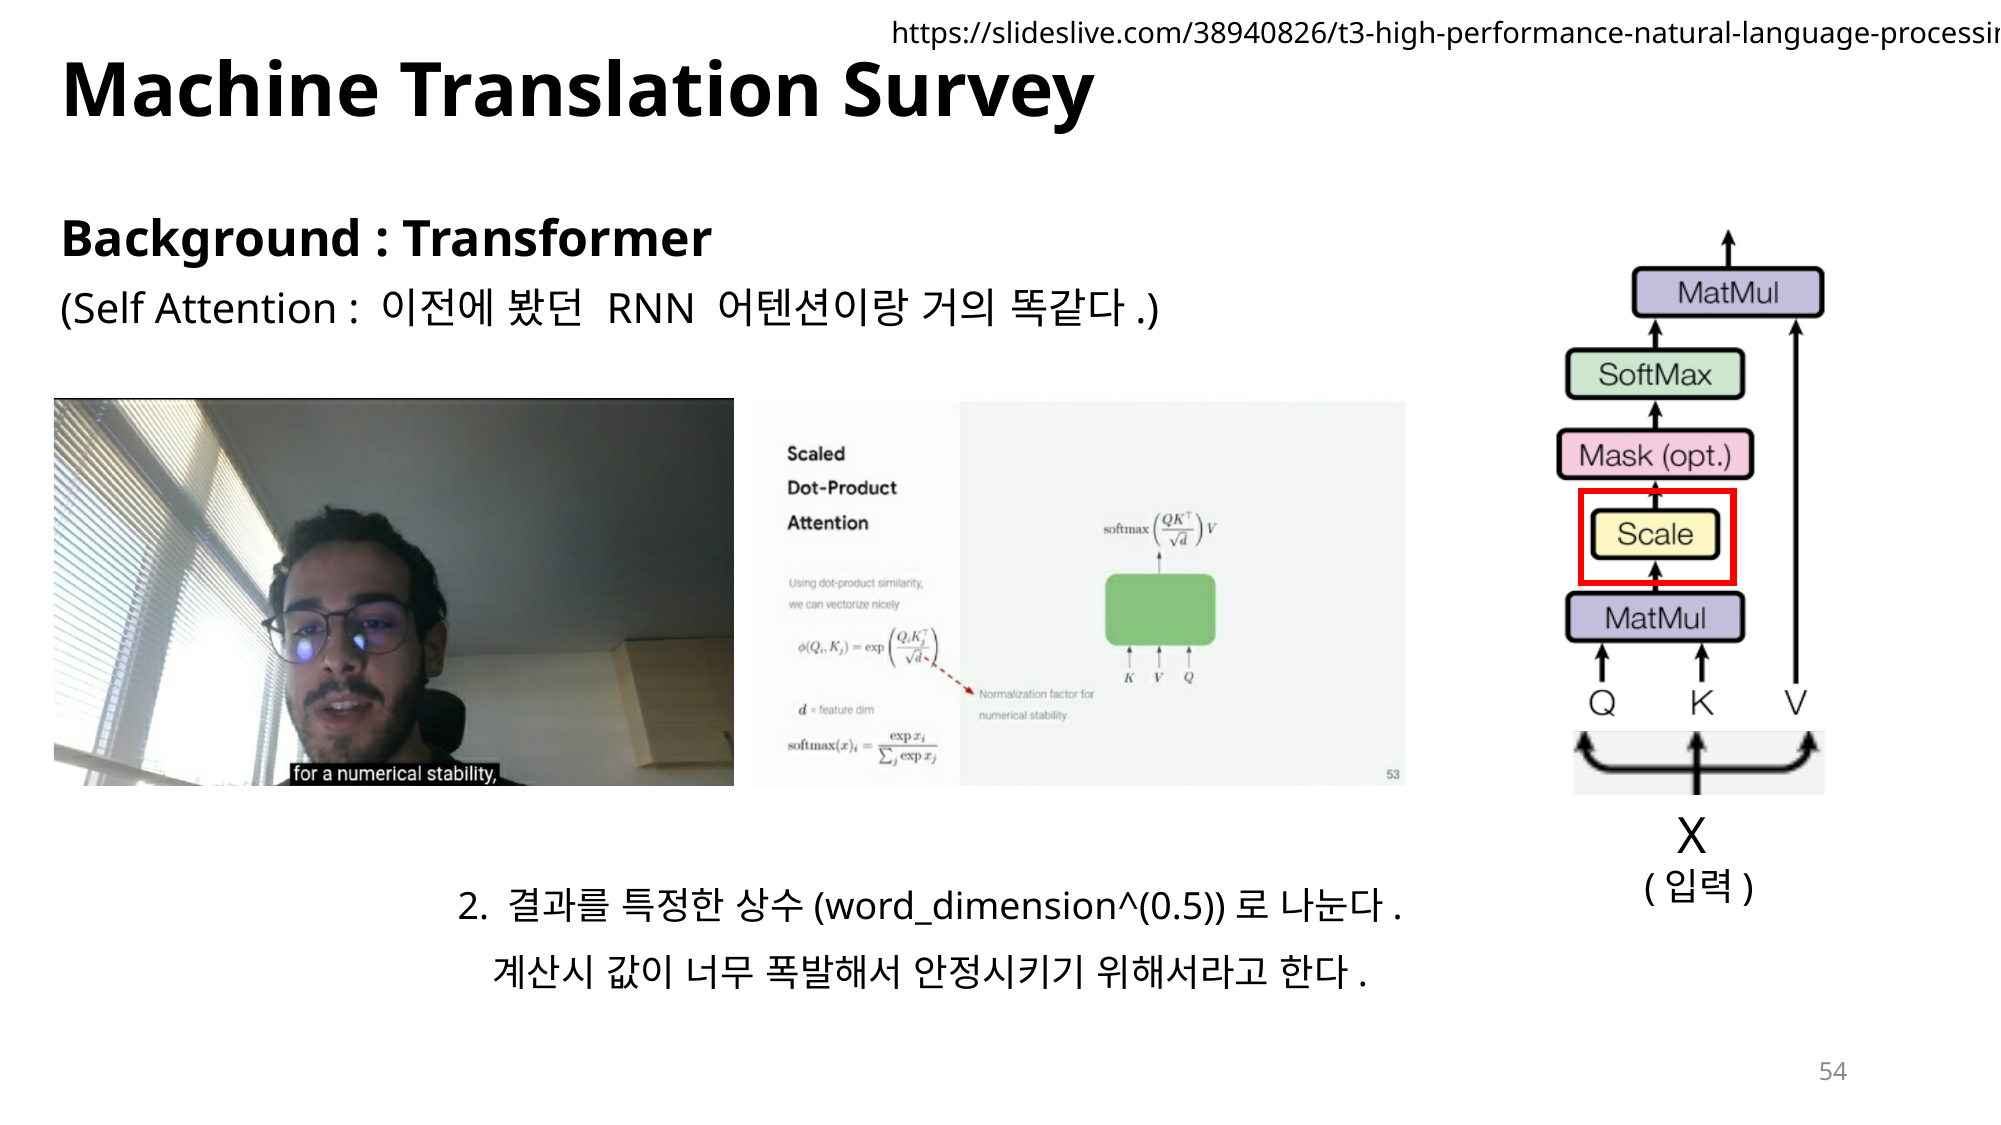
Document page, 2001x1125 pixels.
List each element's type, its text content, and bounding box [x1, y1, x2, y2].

picture [751, 398, 1406, 786]
subtitle Background : Transformer (Self Attention : 이전에 봤던 RNN 어텐션이랑 거의 똑같다.) [45, 205, 1656, 353]
text_box 2. 결과를 특정한 상수(word_dimension^(0.5))로 나눈다. 계산시 값이 너무 폭발해서 안정시키기 위해서라고 한다. [428, 851, 1432, 1002]
picture [53, 398, 735, 786]
slide_number 54 [1412, 1042, 1863, 1103]
text_box Machine Translation Survey [45, 0, 1271, 141]
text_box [1422, 229, 1980, 896]
text_box https://slideslive.com/38940826/t3-high-performance-natural-language-processing [876, 6, 2000, 57]
